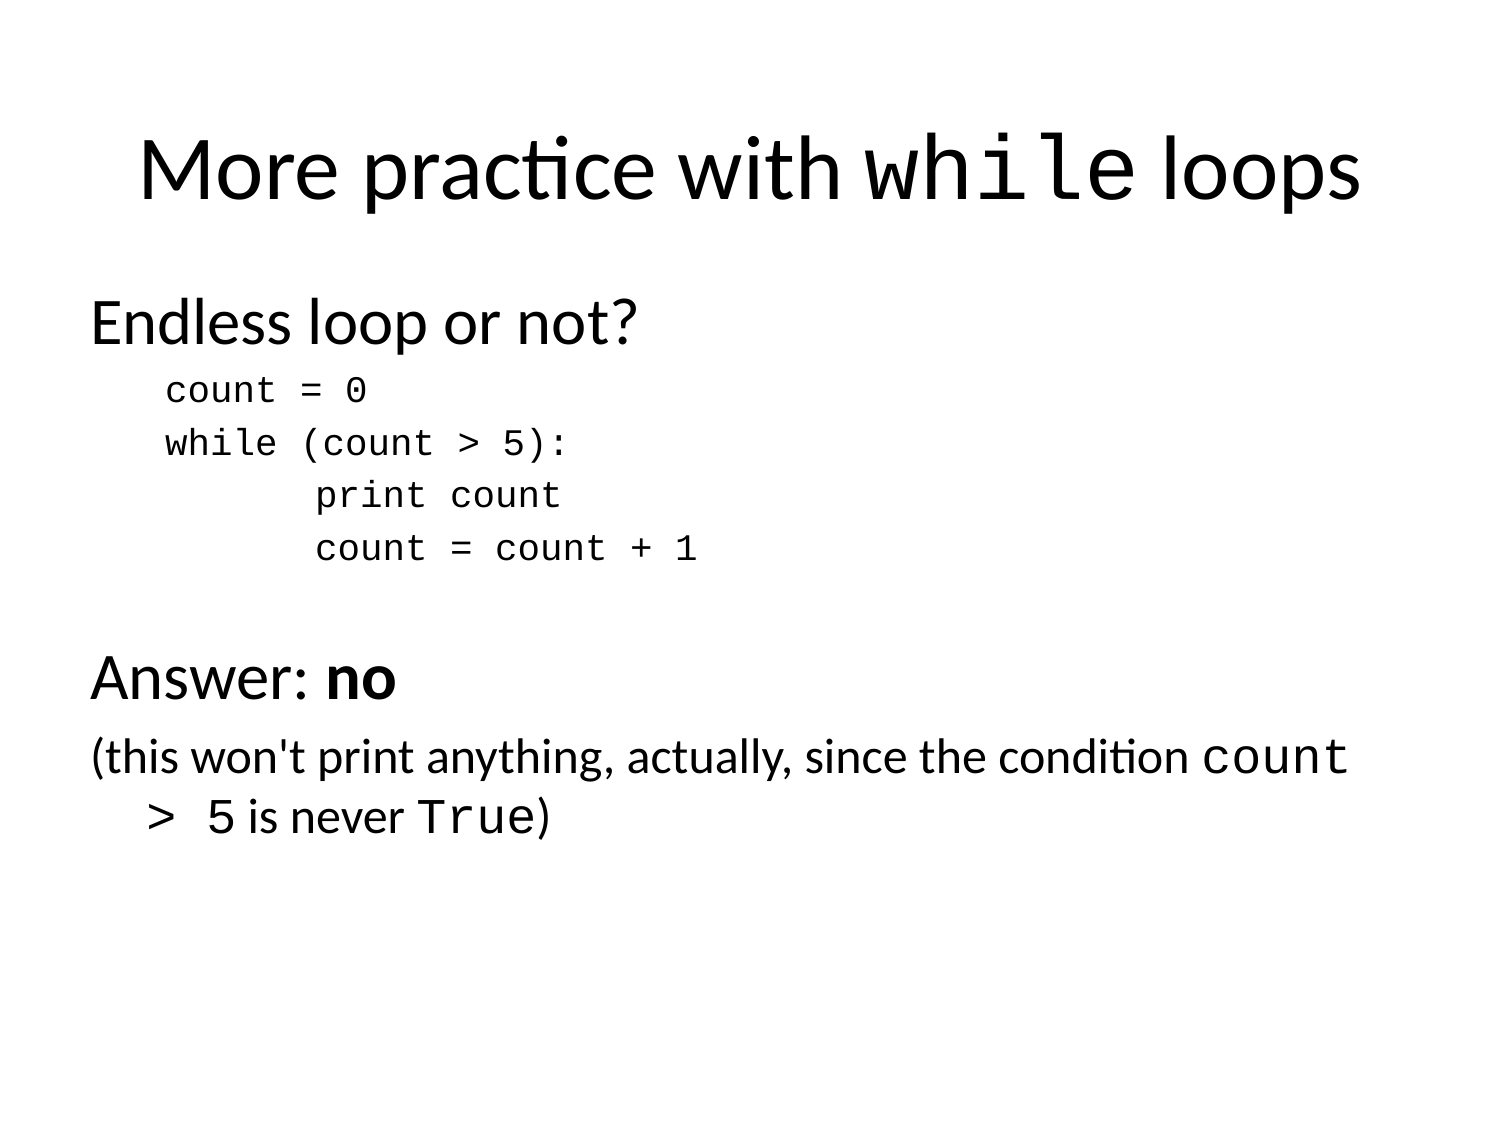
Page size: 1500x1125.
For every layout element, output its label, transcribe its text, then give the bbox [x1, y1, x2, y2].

list Endless loop or not? count = 0 while (count > 5): print count count = count + 1 Answer: no (this won't print anything, actually, since the condition count > 5 is never True) [75, 262, 1425, 1005]
title More practice with while loops [75, 45, 1425, 233]
